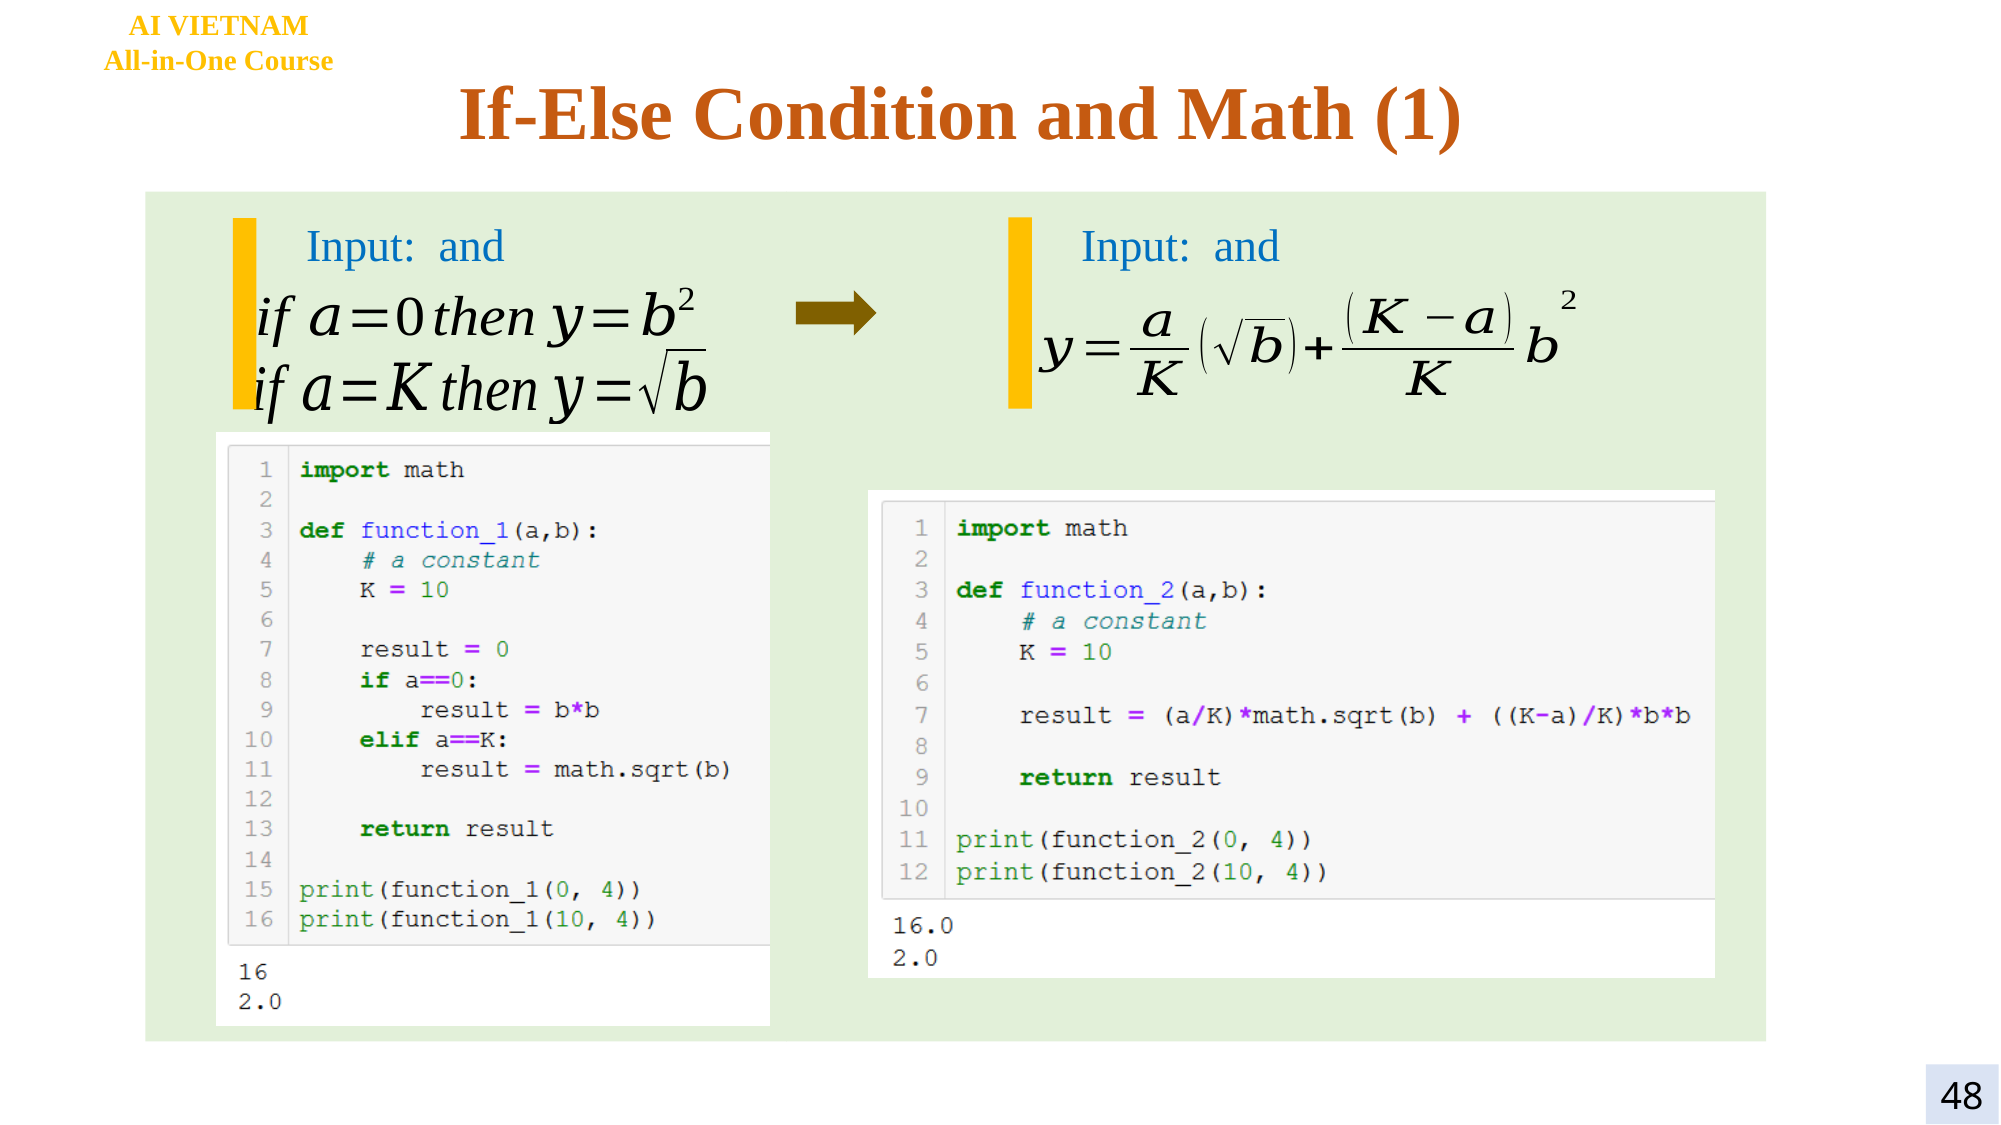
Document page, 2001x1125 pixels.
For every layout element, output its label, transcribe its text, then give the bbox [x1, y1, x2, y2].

picture [868, 490, 1715, 978]
text_box [232, 217, 257, 411]
text_box AI VIETNAM All-in-One Course [88, 0, 349, 84]
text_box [795, 207, 1580, 409]
text_box [144, 190, 788, 1042]
text_box 48 [1925, 1064, 1999, 1125]
text_box If-Else Condition and Math (1) [431, 37, 1490, 191]
picture [216, 432, 770, 1026]
text_box [788, 190, 1767, 1042]
